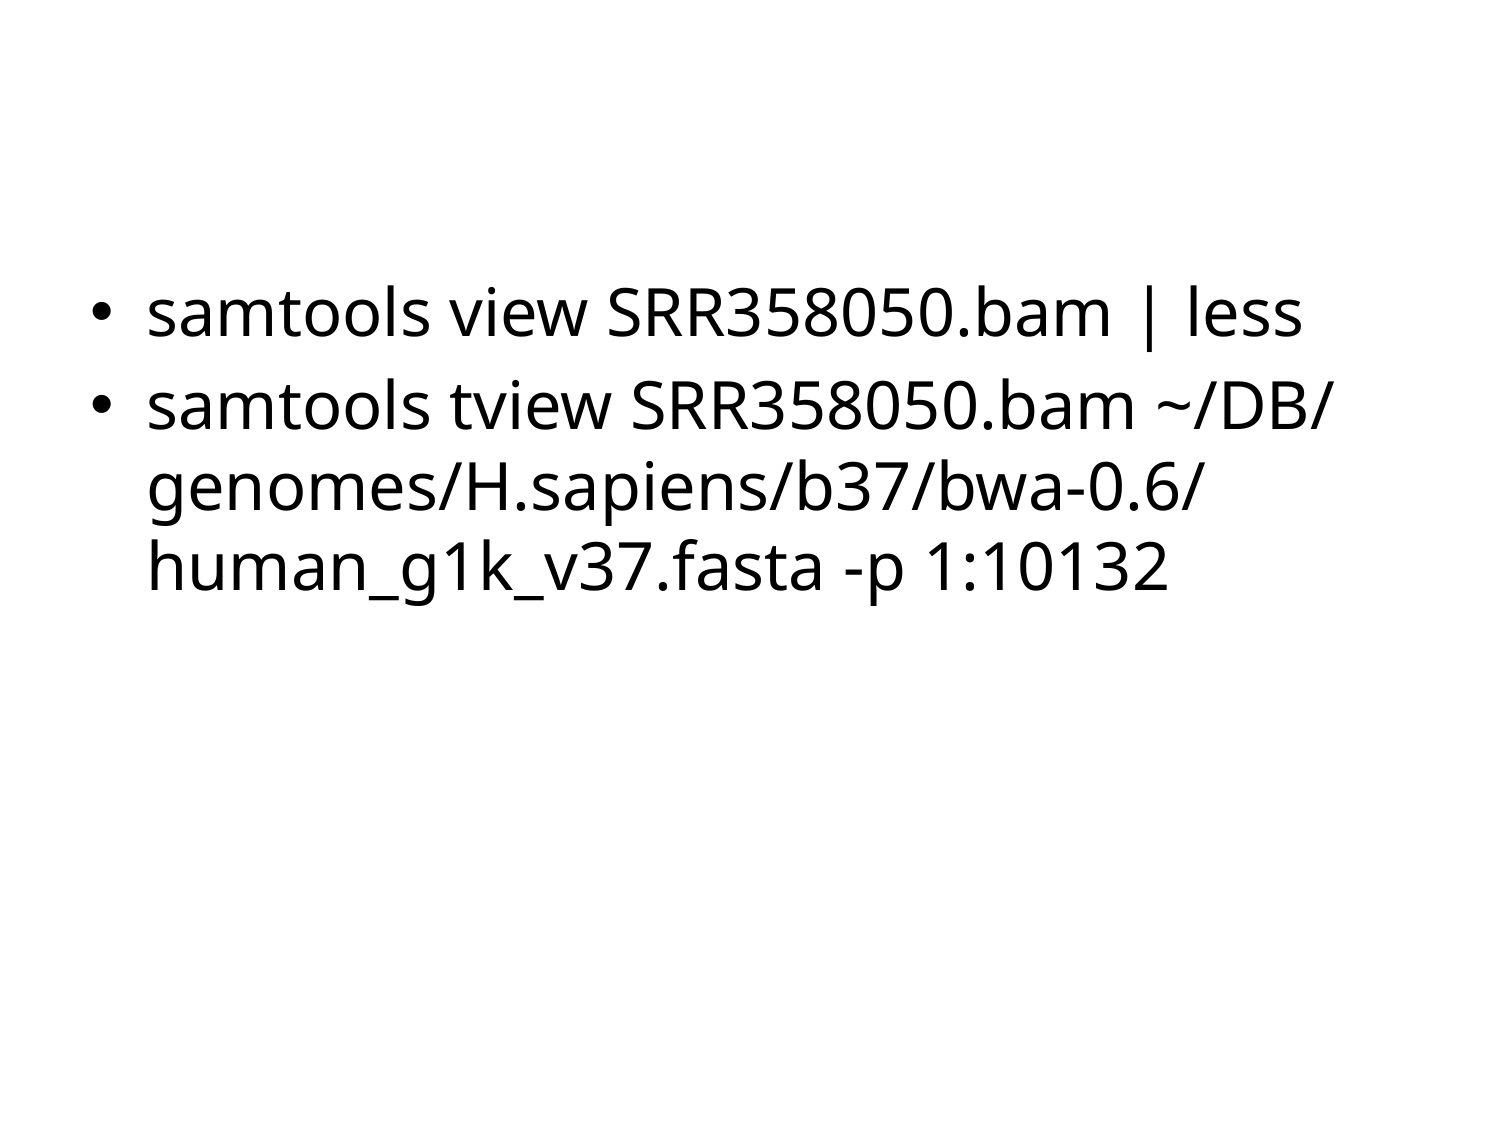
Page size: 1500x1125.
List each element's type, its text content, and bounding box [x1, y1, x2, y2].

list samtools view SRR358050.bam | less samtools tview SRR358050.bam ~/DB/genomes/H.sapiens/b37/bwa-0.6/human_g1k_v37.fasta -p 1:10132 [75, 262, 1425, 1005]
